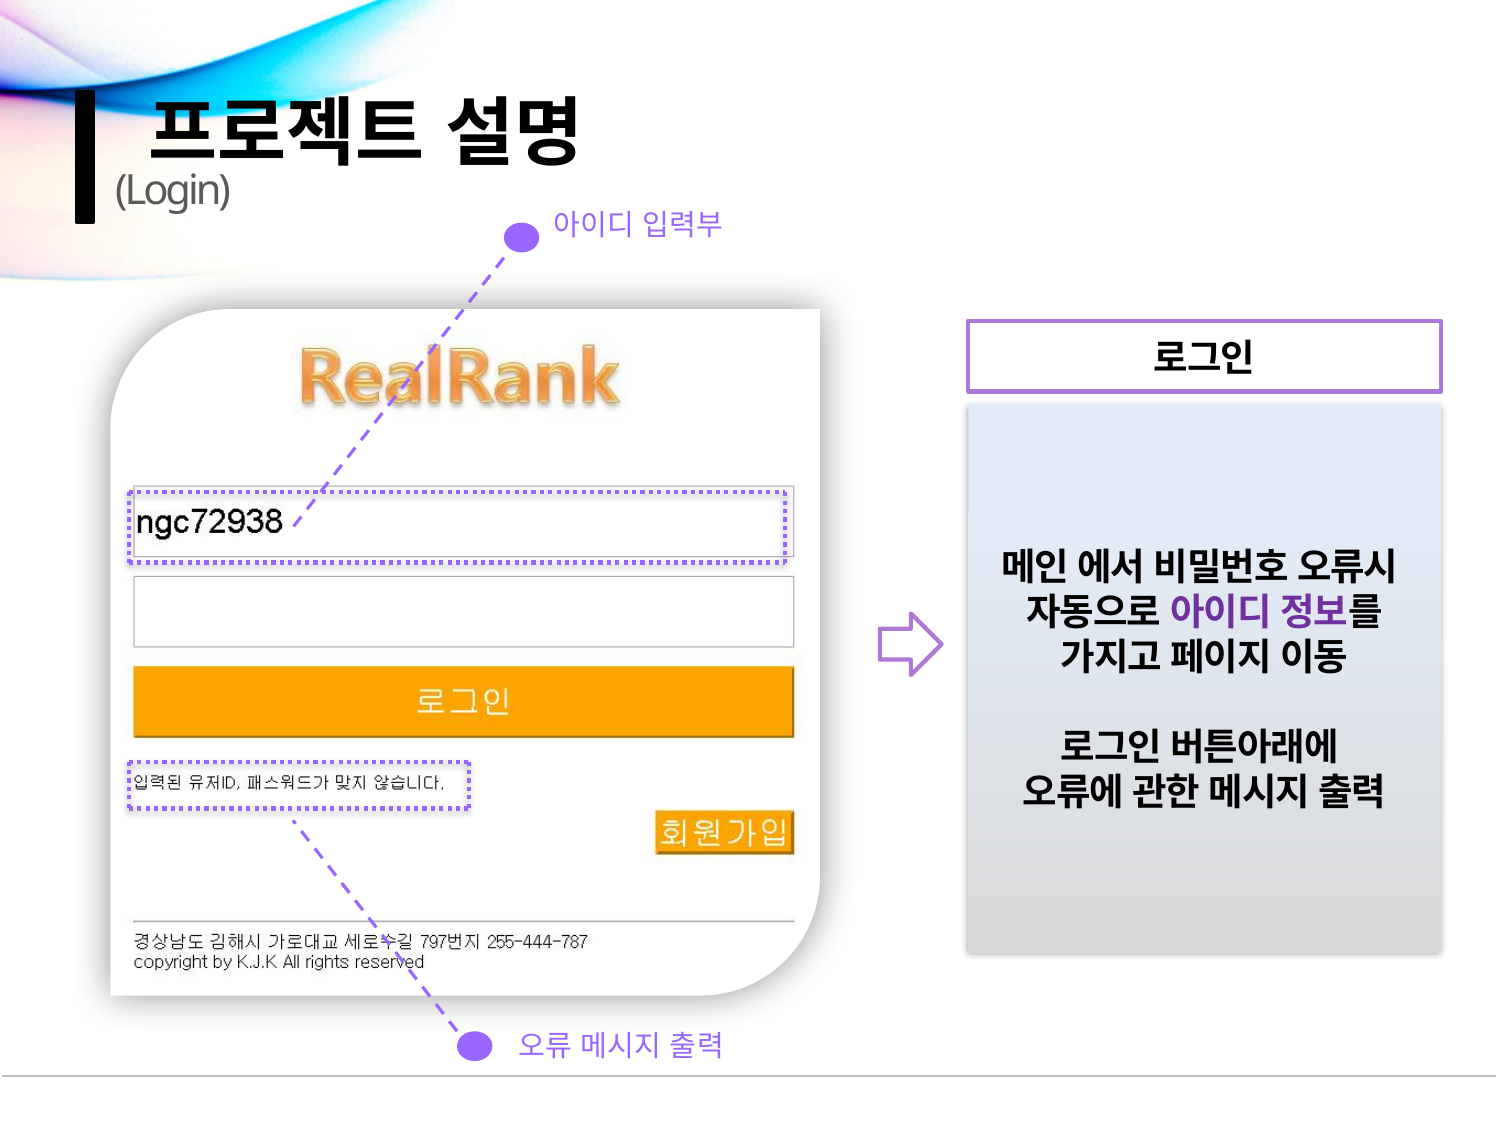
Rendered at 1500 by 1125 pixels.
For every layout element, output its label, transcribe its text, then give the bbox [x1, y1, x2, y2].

text_box 로그인 [966, 319, 1443, 394]
text_box 오류 메시지 출력 [503, 1019, 774, 1070]
text_box (Login) [100, 156, 246, 221]
picture [0, 0, 813, 989]
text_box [128, 761, 469, 809]
text_box 프로젝트 설명 [133, 77, 599, 182]
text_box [269, 843, 481, 1008]
text_box [75, 90, 95, 224]
text_box [454, 1029, 495, 1064]
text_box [263, 286, 534, 499]
text_box [501, 220, 542, 255]
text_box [128, 491, 786, 563]
text_box 아이디 입력부 [539, 199, 786, 249]
text_box 메인 에서 비밀번호 오류시 자동으로 아이디 정보를 가지고 페이지 이동 로그인 버튼아래에 오류에 관한 메시지 출력 [968, 403, 1442, 953]
text_box [877, 611, 944, 677]
